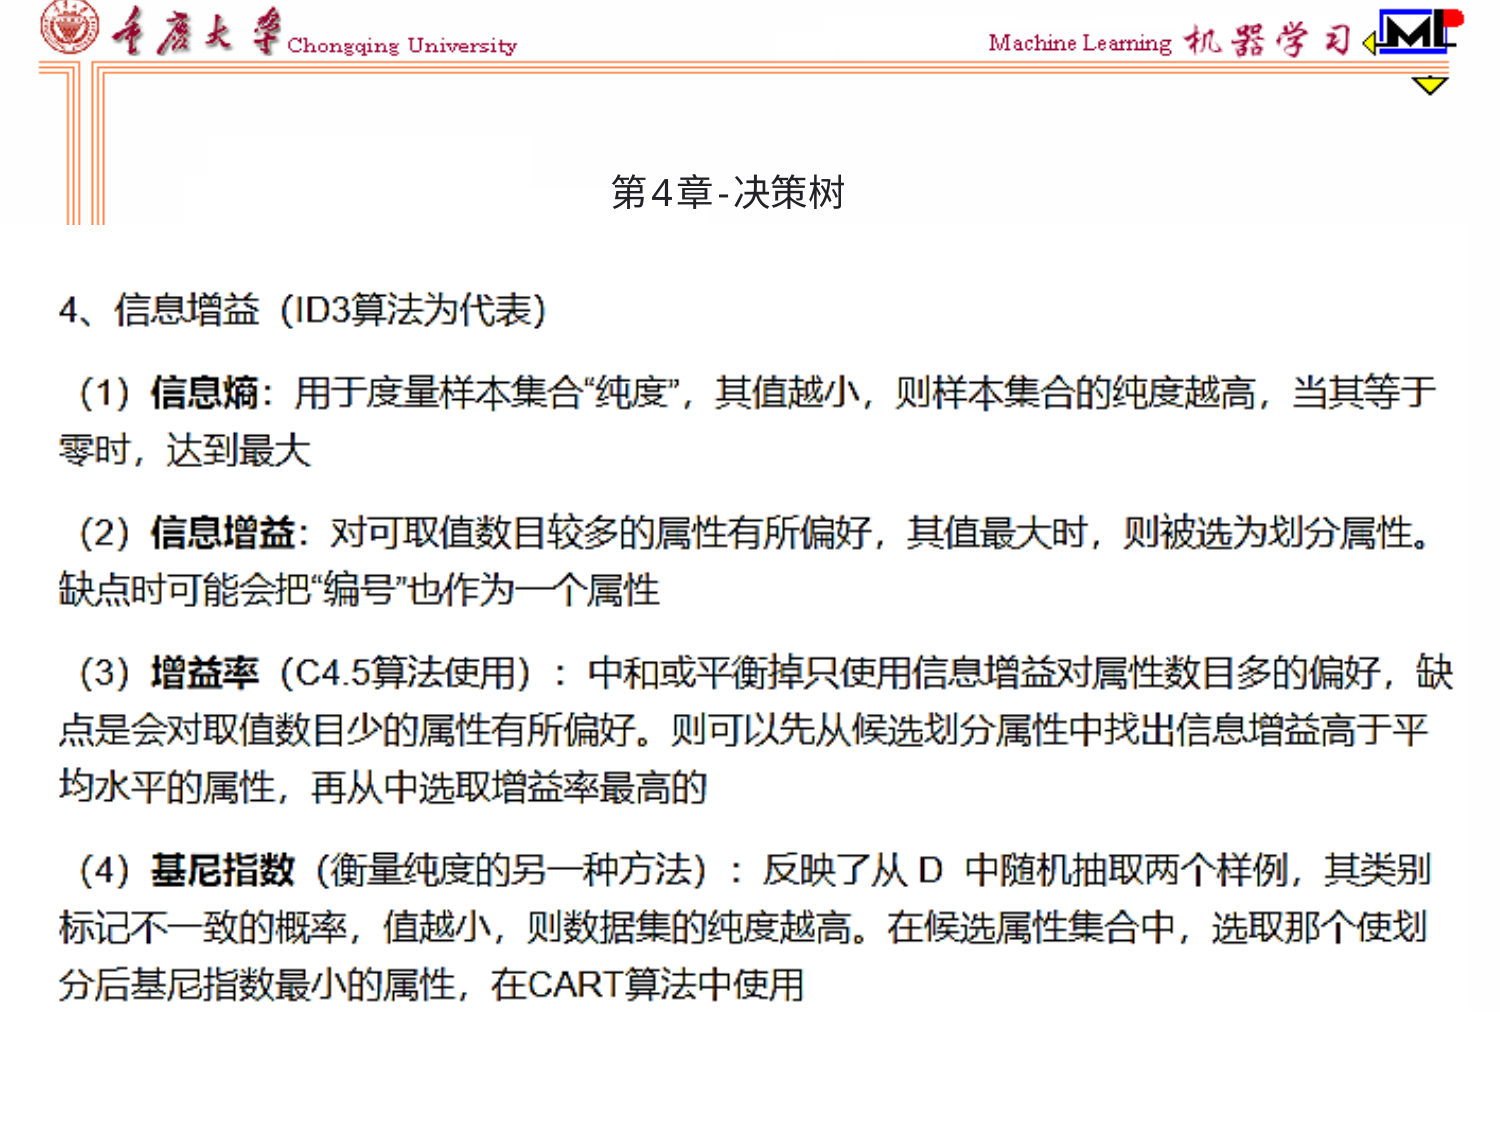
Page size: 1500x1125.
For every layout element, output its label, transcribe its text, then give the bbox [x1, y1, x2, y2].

picture [0, 0, 1500, 1044]
title 第4章-决策树 [53, 160, 1404, 223]
